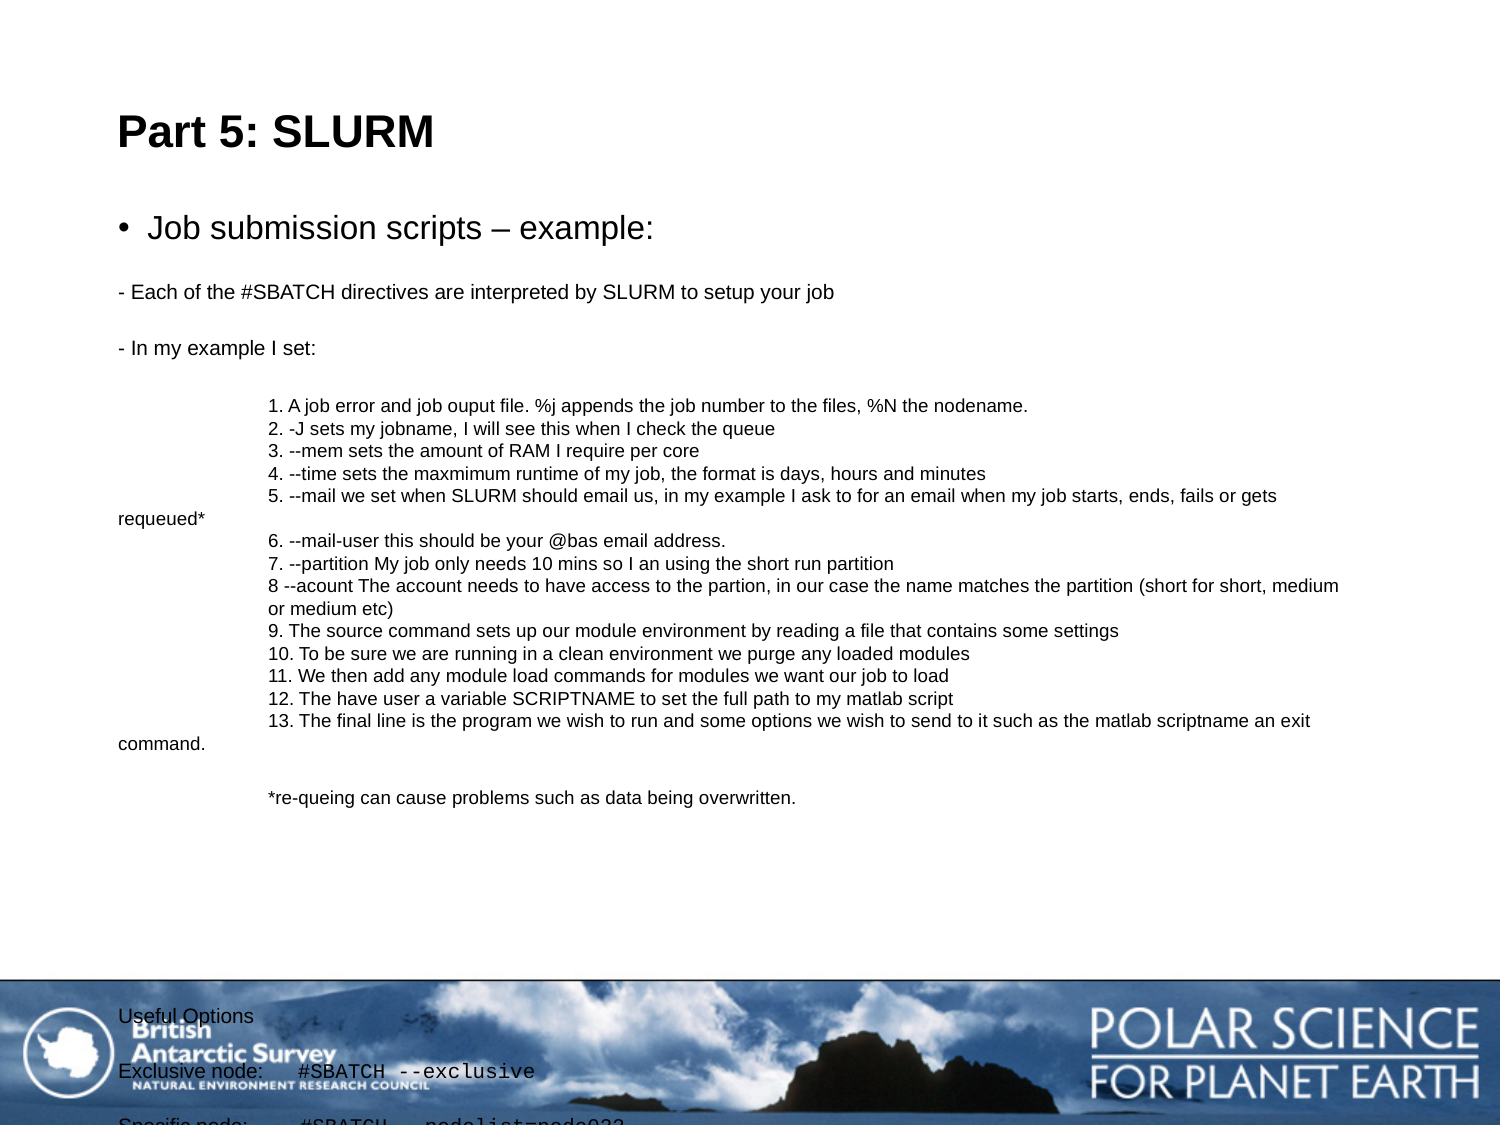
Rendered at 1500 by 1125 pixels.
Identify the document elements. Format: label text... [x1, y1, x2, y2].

picture [0, 0, 1500, 1125]
subtitle Job submission scripts – example: - Each of the #SBATCH directives are interpreted by SLURM to setup your job - In my example I set: 1. A job error and job ouput file. %j appends the job number to the files, %N the nodename. 2. -J sets my jobname, I will see this when I check the queue 3. --mem sets the amount of RAM I require per core 4. --time sets the maxmimum runtime of my job, the format is days, hours and minutes 5. --mail we set when SLURM should email us, in my example I ask to for an email when my job starts, ends, fails or gets requeued* 6. --mail-user this should be your @bas email address. 7. --partition My job only needs 10 mins so I an using the short run partition 8 --acount The account needs to have access to the partion, in our case the name matches the partition (short for short, medium or medium etc) 9. The source command sets up our module environment by reading a file that contains some settings 10. To be sure we are running in a clean environment we purge any loaded modules 11. We then add any module load commands for modules we want our job to load 12. The have user a variable SCRIPTNAME to set the full path to my matlab script 13. The final line is the program we wish to run and some options we wish to send to it such as the matlab scriptname an exit command. *re-queing can cause problems such as data being overwritten. Useful Options Exclusive node: #SBATCH --exclusive Specific node: #SBATCH --nodelist=node022 [118, 206, 1373, 898]
title Part 5: SLURM [117, 70, 1371, 188]
